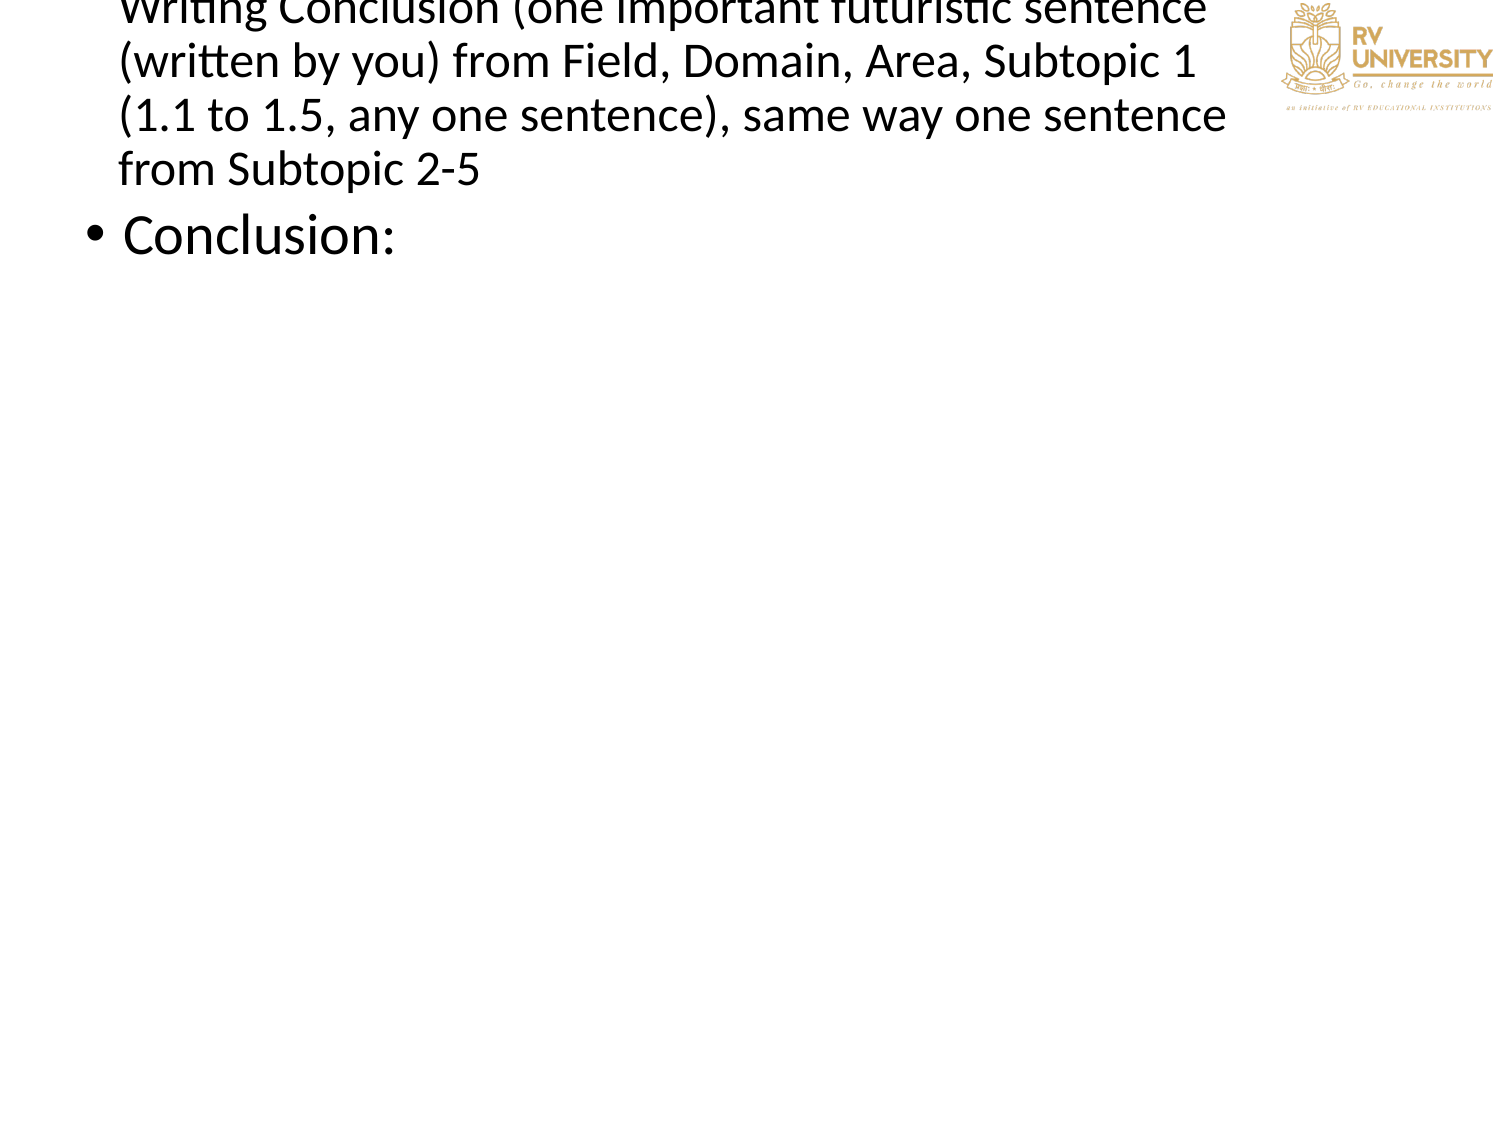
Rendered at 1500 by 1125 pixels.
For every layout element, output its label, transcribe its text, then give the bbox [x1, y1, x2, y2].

picture [1281, 3, 1493, 111]
title Writing Conclusion (one important futuristic sentence (written by you) from Field, Domain, Area, Subtopic 1 (1.1 to 1.5, any one sentence), same way one sentence from Subtopic 2-5 [103, 23, 1277, 155]
list Conclusion: [70, 196, 1365, 911]
